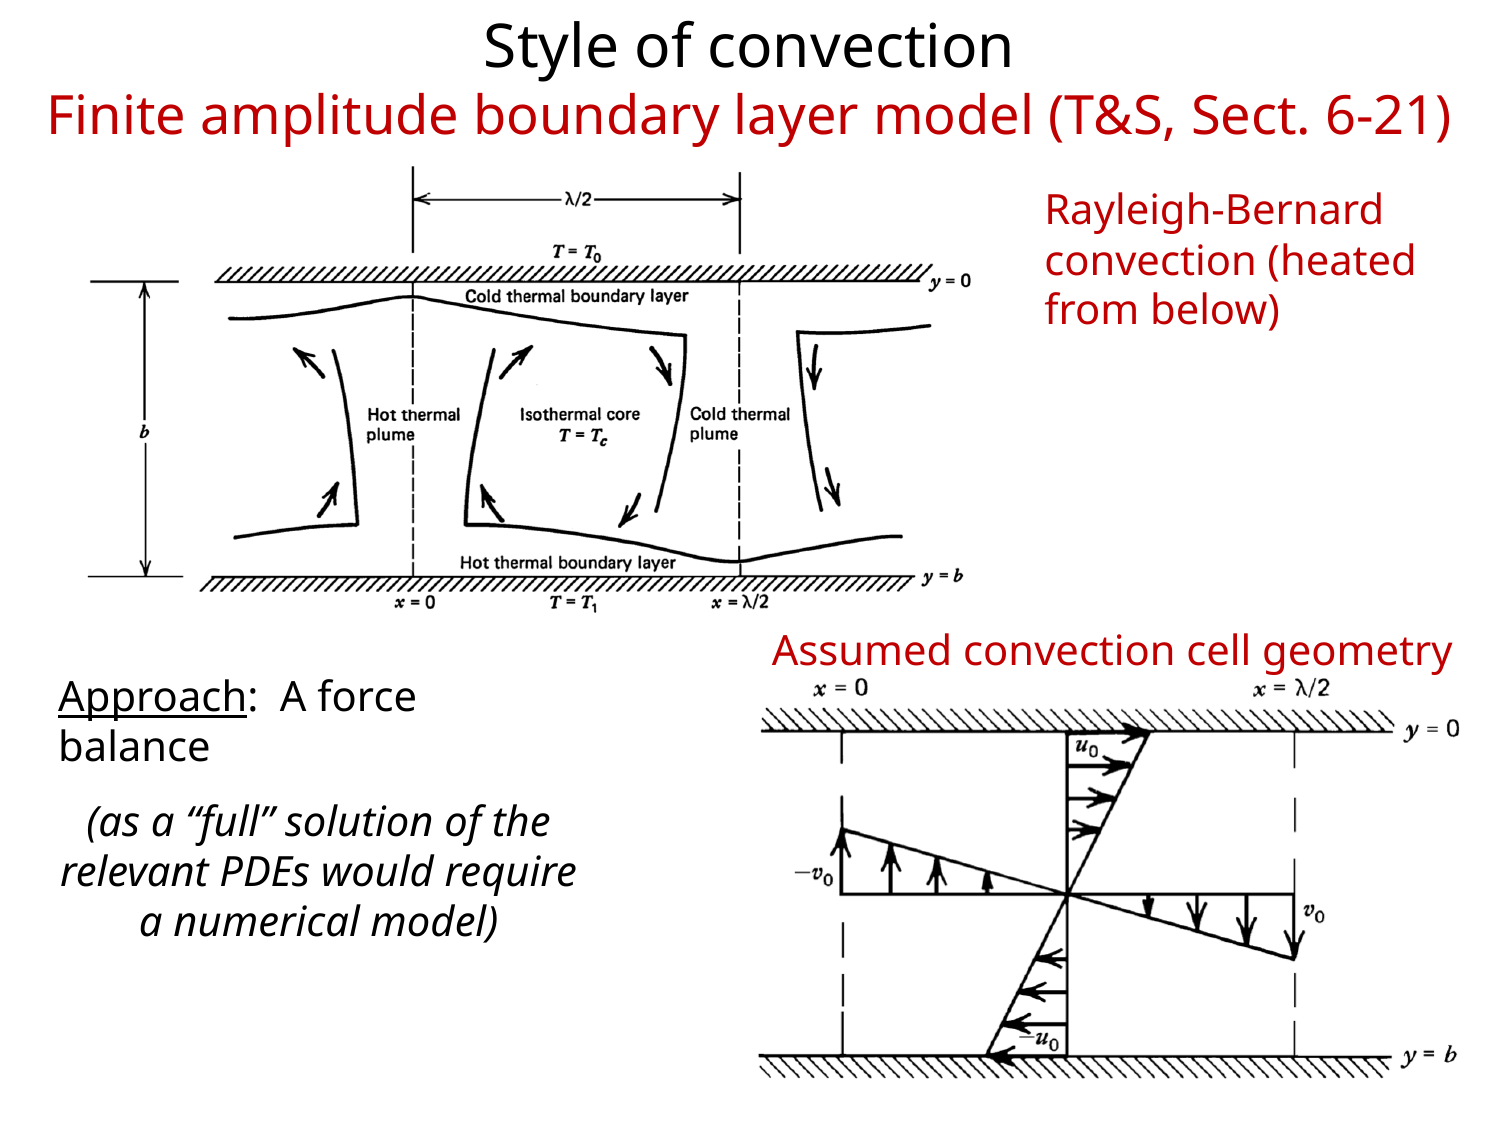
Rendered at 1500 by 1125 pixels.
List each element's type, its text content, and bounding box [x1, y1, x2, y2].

text_box Approach: A force balance (as a “full” solution of the relevant PDEs would require a numerical model) [43, 662, 594, 1003]
text_box Style of convection [0, 0, 1500, 72]
picture [708, 670, 1500, 1111]
text_box Finite amplitude boundary layer model (T&S, Sect. 6-21) [0, 72, 1500, 153]
text_box Rayleigh-Bernard convection (heated from below) [1011, 175, 1484, 391]
picture [80, 161, 1011, 633]
text_box Assumed convection cell geometry [682, 615, 1500, 731]
